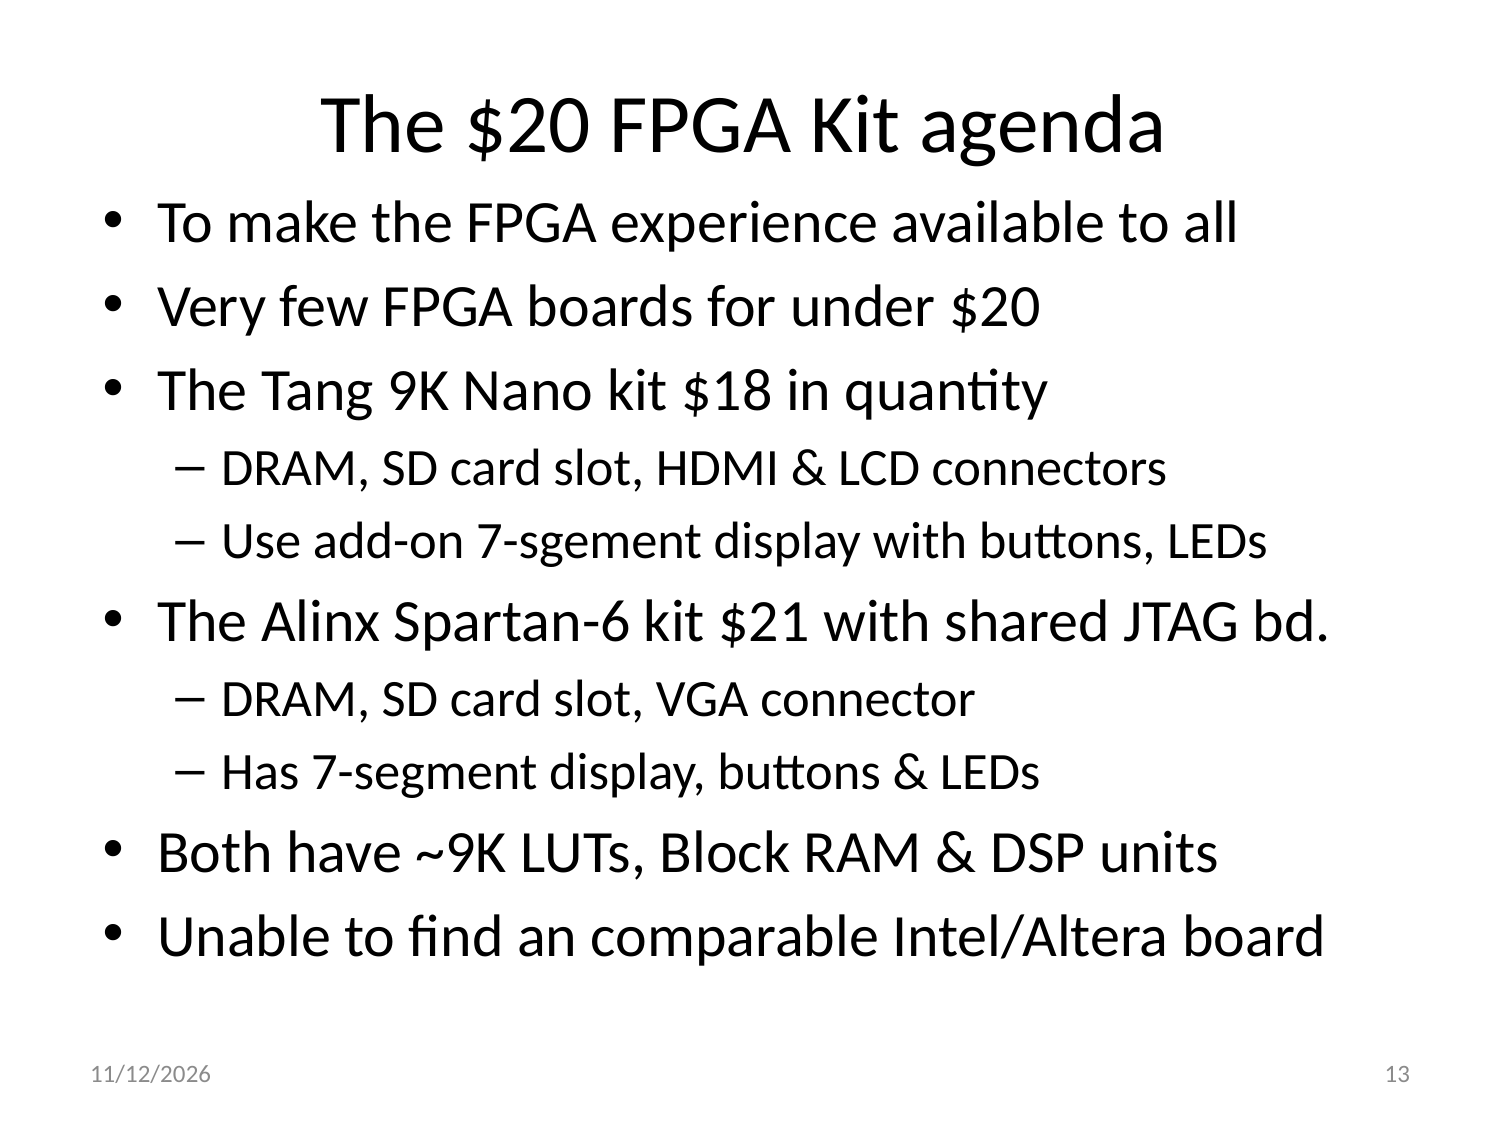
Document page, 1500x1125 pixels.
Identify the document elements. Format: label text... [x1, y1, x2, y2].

title The $20 FPGA Kit agenda [75, 37, 1413, 200]
slide_number 13 [1074, 1042, 1425, 1103]
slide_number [75, 1042, 425, 1103]
list To make the FPGA experience available to all Very few FPGA boards for under $20 The Tang 9K Nano kit $18 in quantity DRAM, SD card slot, HDMI & LCD connectors Use add-on 7-sgement display with buttons, LEDs The Alinx Spartan-6 kit $21 with shared JTAG bd. DRAM, SD card slot, VGA connector Has 7-segment display, buttons & LEDs Both have ~9K LUTs, Block RAM & DSP units Unable to find an comparable Intel/Altera board [87, 174, 1400, 988]
